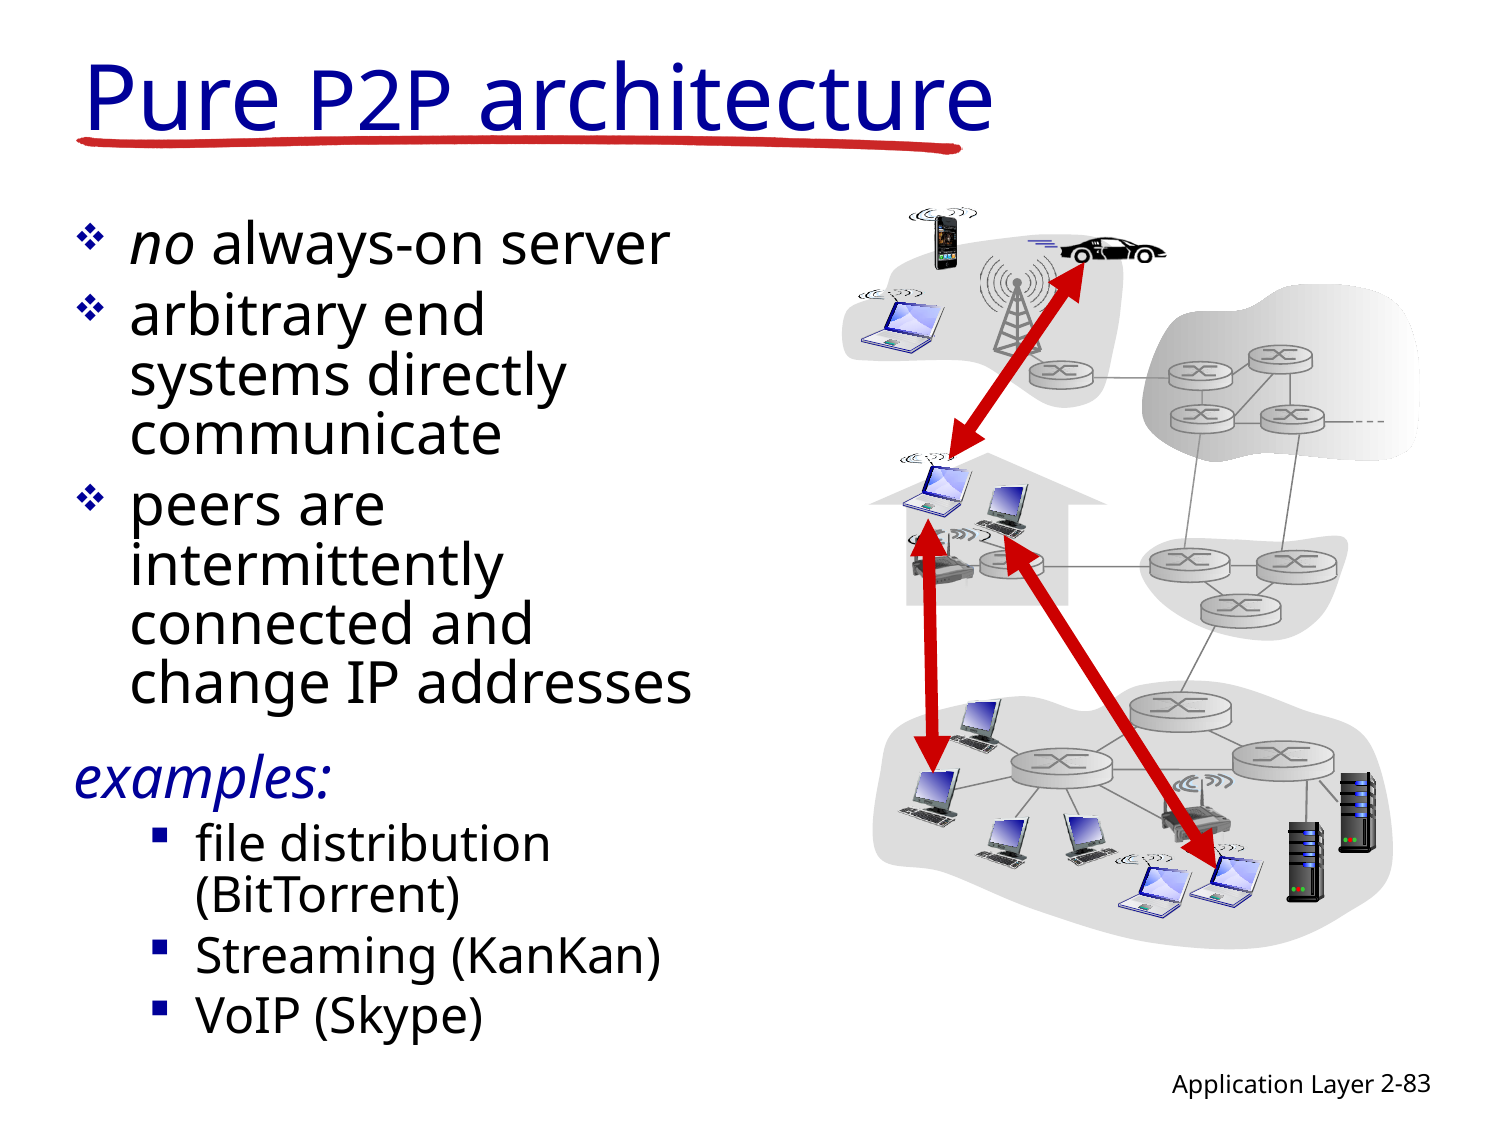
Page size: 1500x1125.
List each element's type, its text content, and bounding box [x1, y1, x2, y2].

list no always-on server arbitrary end systems directly communicate peers are intermittently connected and change IP addresses examples: file distribution (BitTorrent) Streaming (KanKan) VoIP (Skype) [58, 209, 723, 972]
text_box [840, 206, 1422, 953]
picture [72, 130, 973, 160]
slide_number 2-83 [1365, 1059, 1477, 1106]
title Pure P2P architecture [67, 22, 1343, 166]
footer Application Layer [914, 1060, 1391, 1109]
